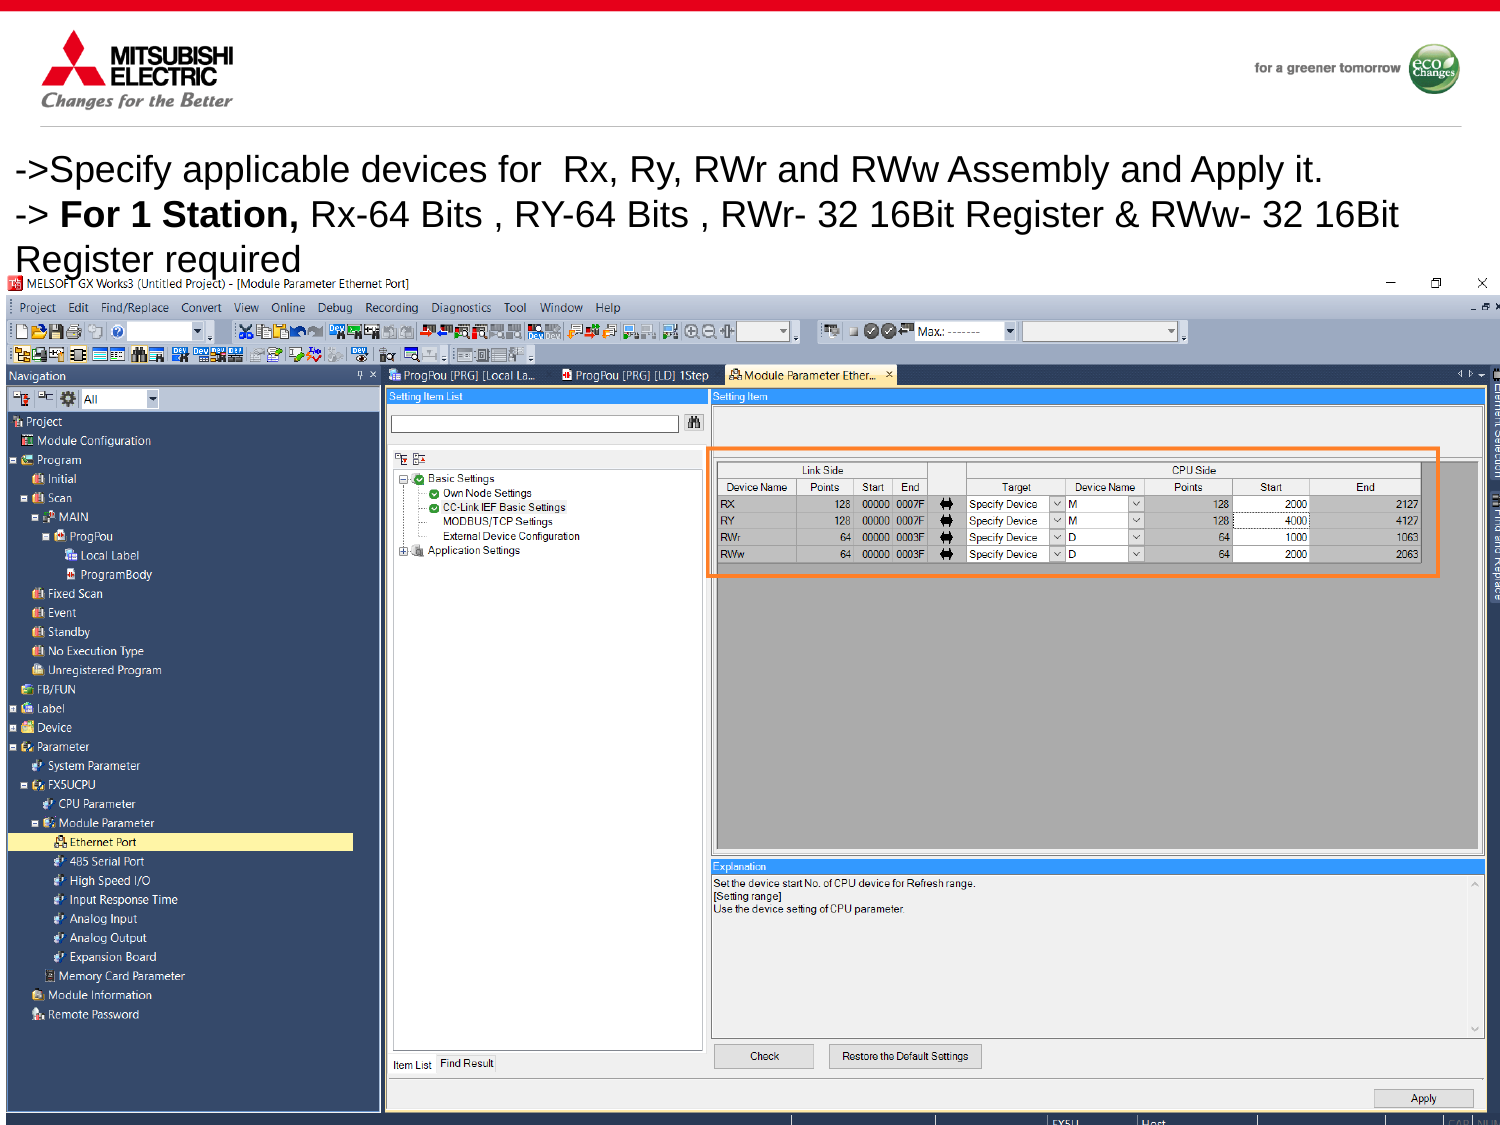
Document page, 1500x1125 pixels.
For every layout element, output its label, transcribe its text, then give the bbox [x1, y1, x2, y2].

picture [0, 0, 1500, 1125]
text_box ->Specify applicable devices for Rx, Ry, RWr and RWw Assembly and Apply it. -> For 1 Station, Rx-64 Bits , RY-64 Bits , RWr- 32 16Bit Register & RWw- 32 16Bit Register required [0, 137, 1488, 279]
